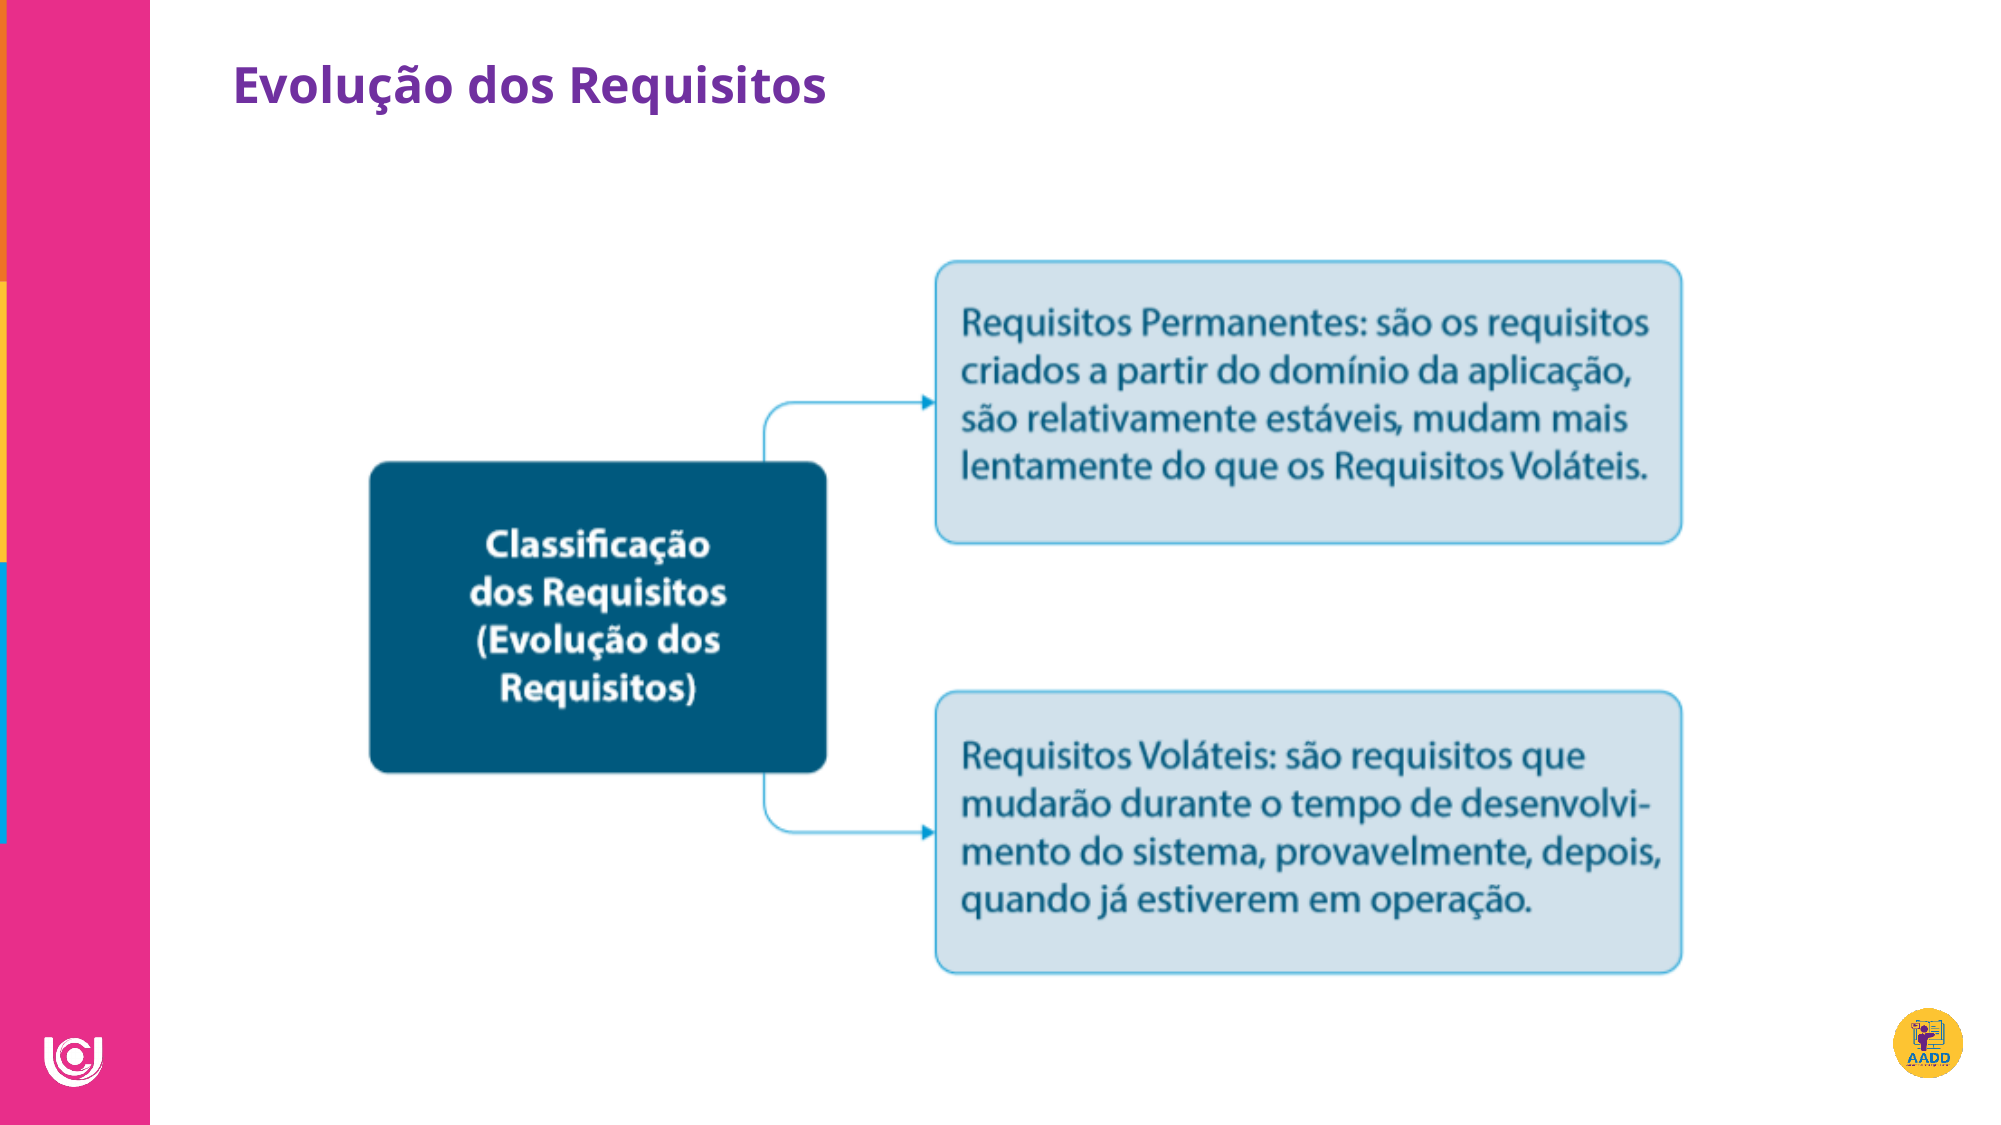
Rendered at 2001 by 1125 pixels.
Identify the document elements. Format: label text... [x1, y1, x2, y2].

picture [1893, 1008, 1963, 1078]
list Evolução dos Requisitos [179, 16, 1898, 126]
picture [44, 1037, 106, 1088]
picture [341, 214, 1735, 1010]
